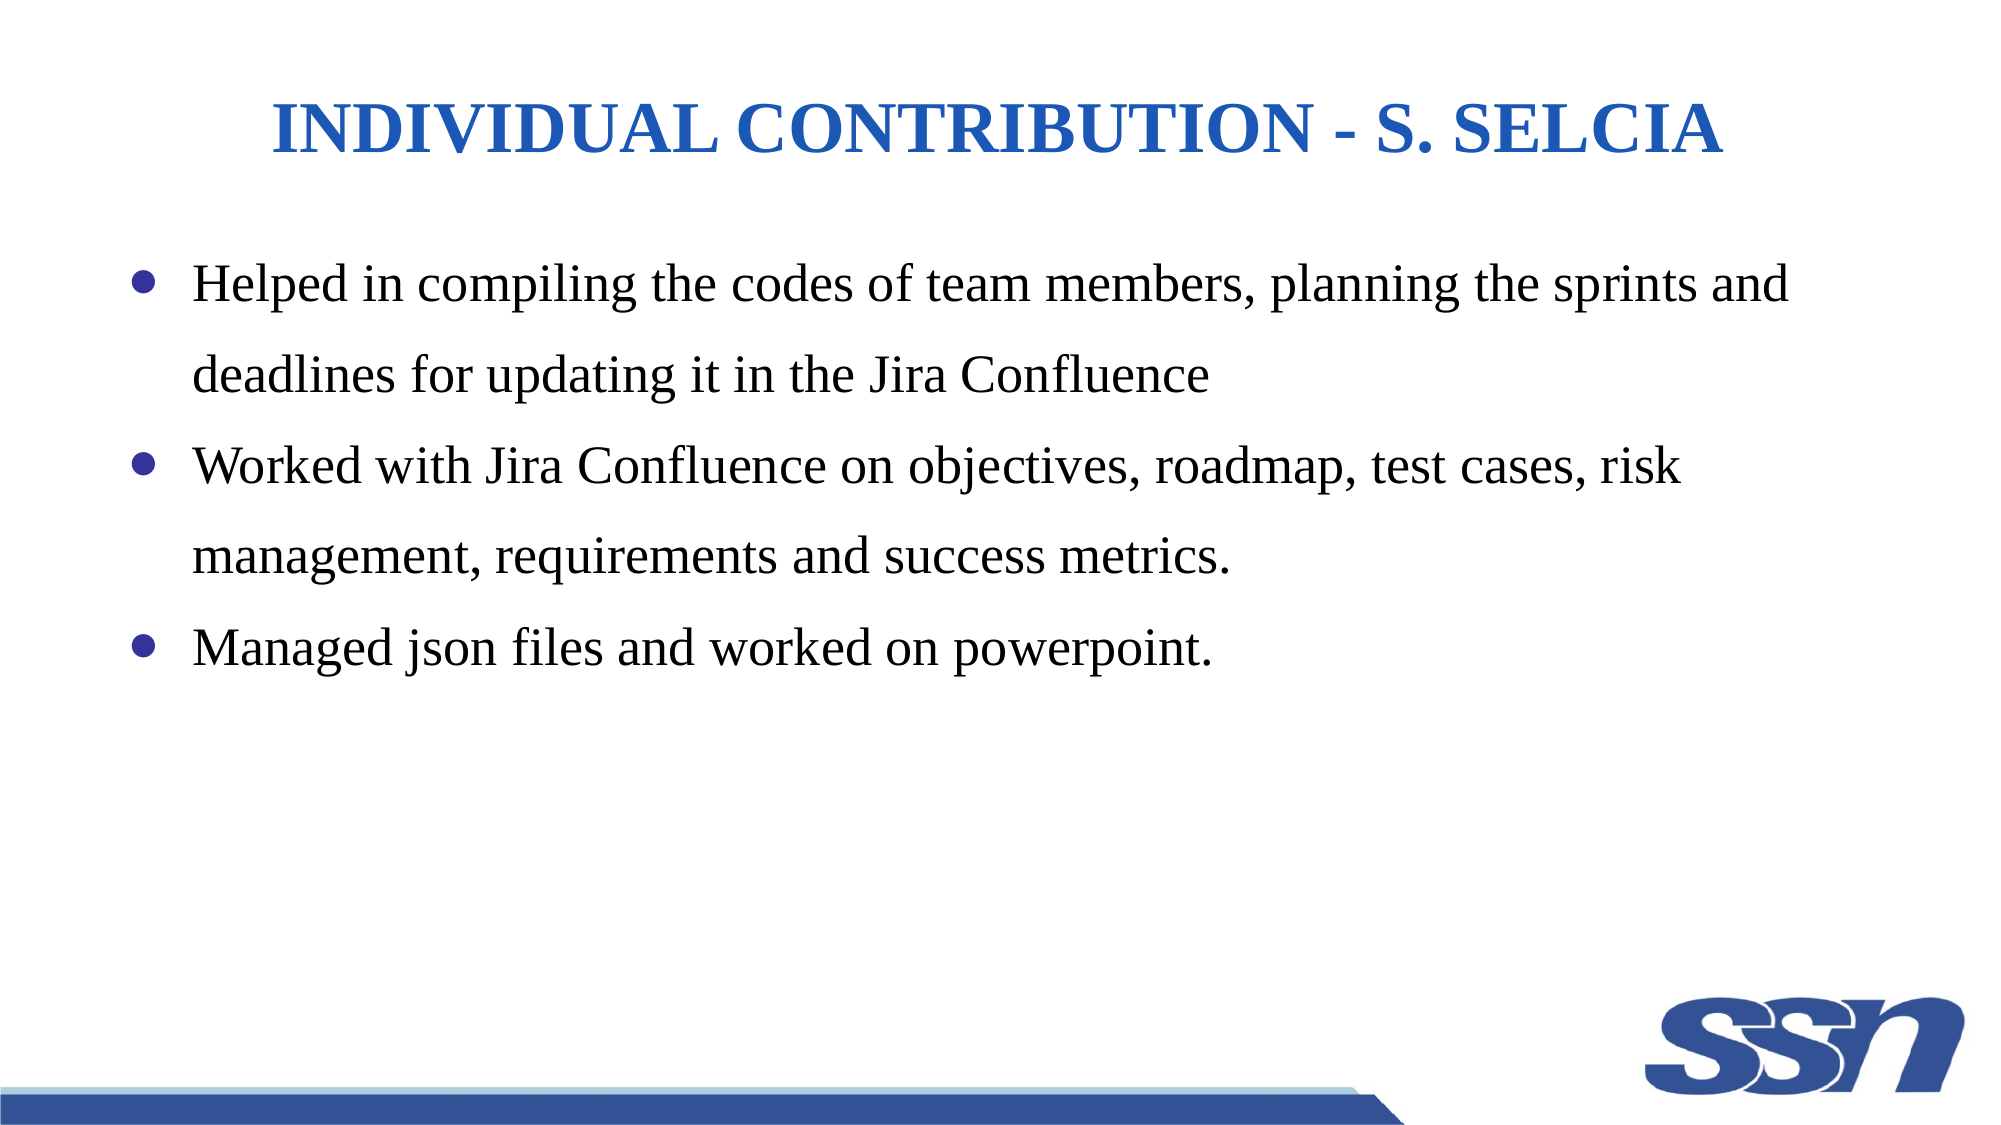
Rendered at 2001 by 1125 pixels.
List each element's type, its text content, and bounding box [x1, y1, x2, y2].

picture [0, 962, 1467, 1125]
picture [1625, 986, 1992, 1125]
list Helped in compiling the codes of team members, planning the sprints and deadlines for updating it in the Jira Confluence Worked with Jira Confluence on objectives, roadmap, test cases, risk management, requirements and success metrics. Managed json files and worked on powerpoint. [99, 212, 1900, 1005]
title INDIVIDUAL CONTRIBUTION - S. SELCIA [253, 93, 1747, 212]
